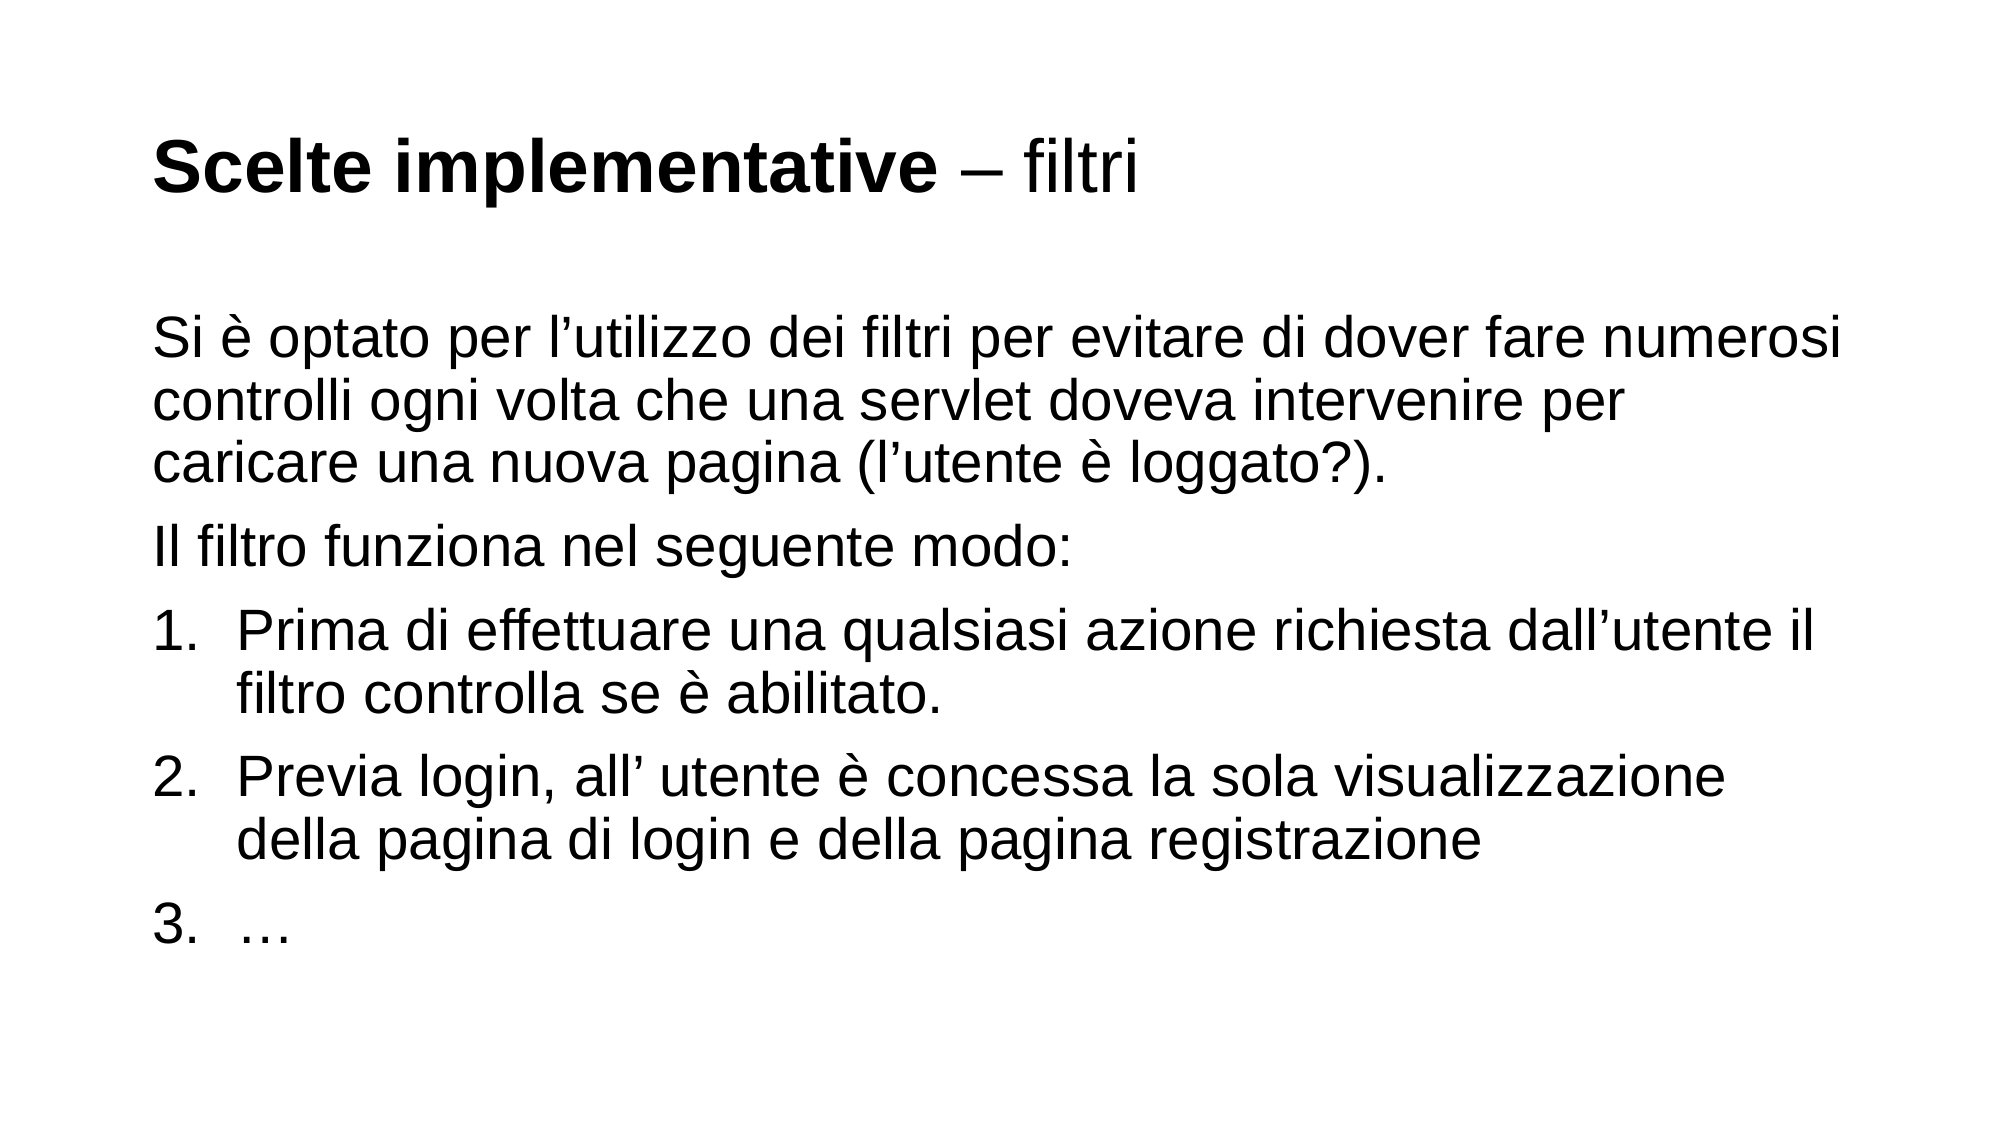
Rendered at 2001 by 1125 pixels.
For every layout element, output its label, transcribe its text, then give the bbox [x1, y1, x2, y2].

list Si è optato per l’utilizzo dei filtri per evitare di dover fare numerosi controlli ogni volta che una servlet doveva intervenire per caricare una nuova pagina (l’utente è loggato?). Il filtro funziona nel seguente modo: Prima di effettuare una qualsiasi azione richiesta dall’utente il filtro controlla se è abilitato. Previa login, all’ utente è concessa la sola visualizzazione della pagina di login e della pagina registrazione … [137, 299, 1863, 1014]
title Scelte implementative – filtri [137, 59, 1863, 278]
